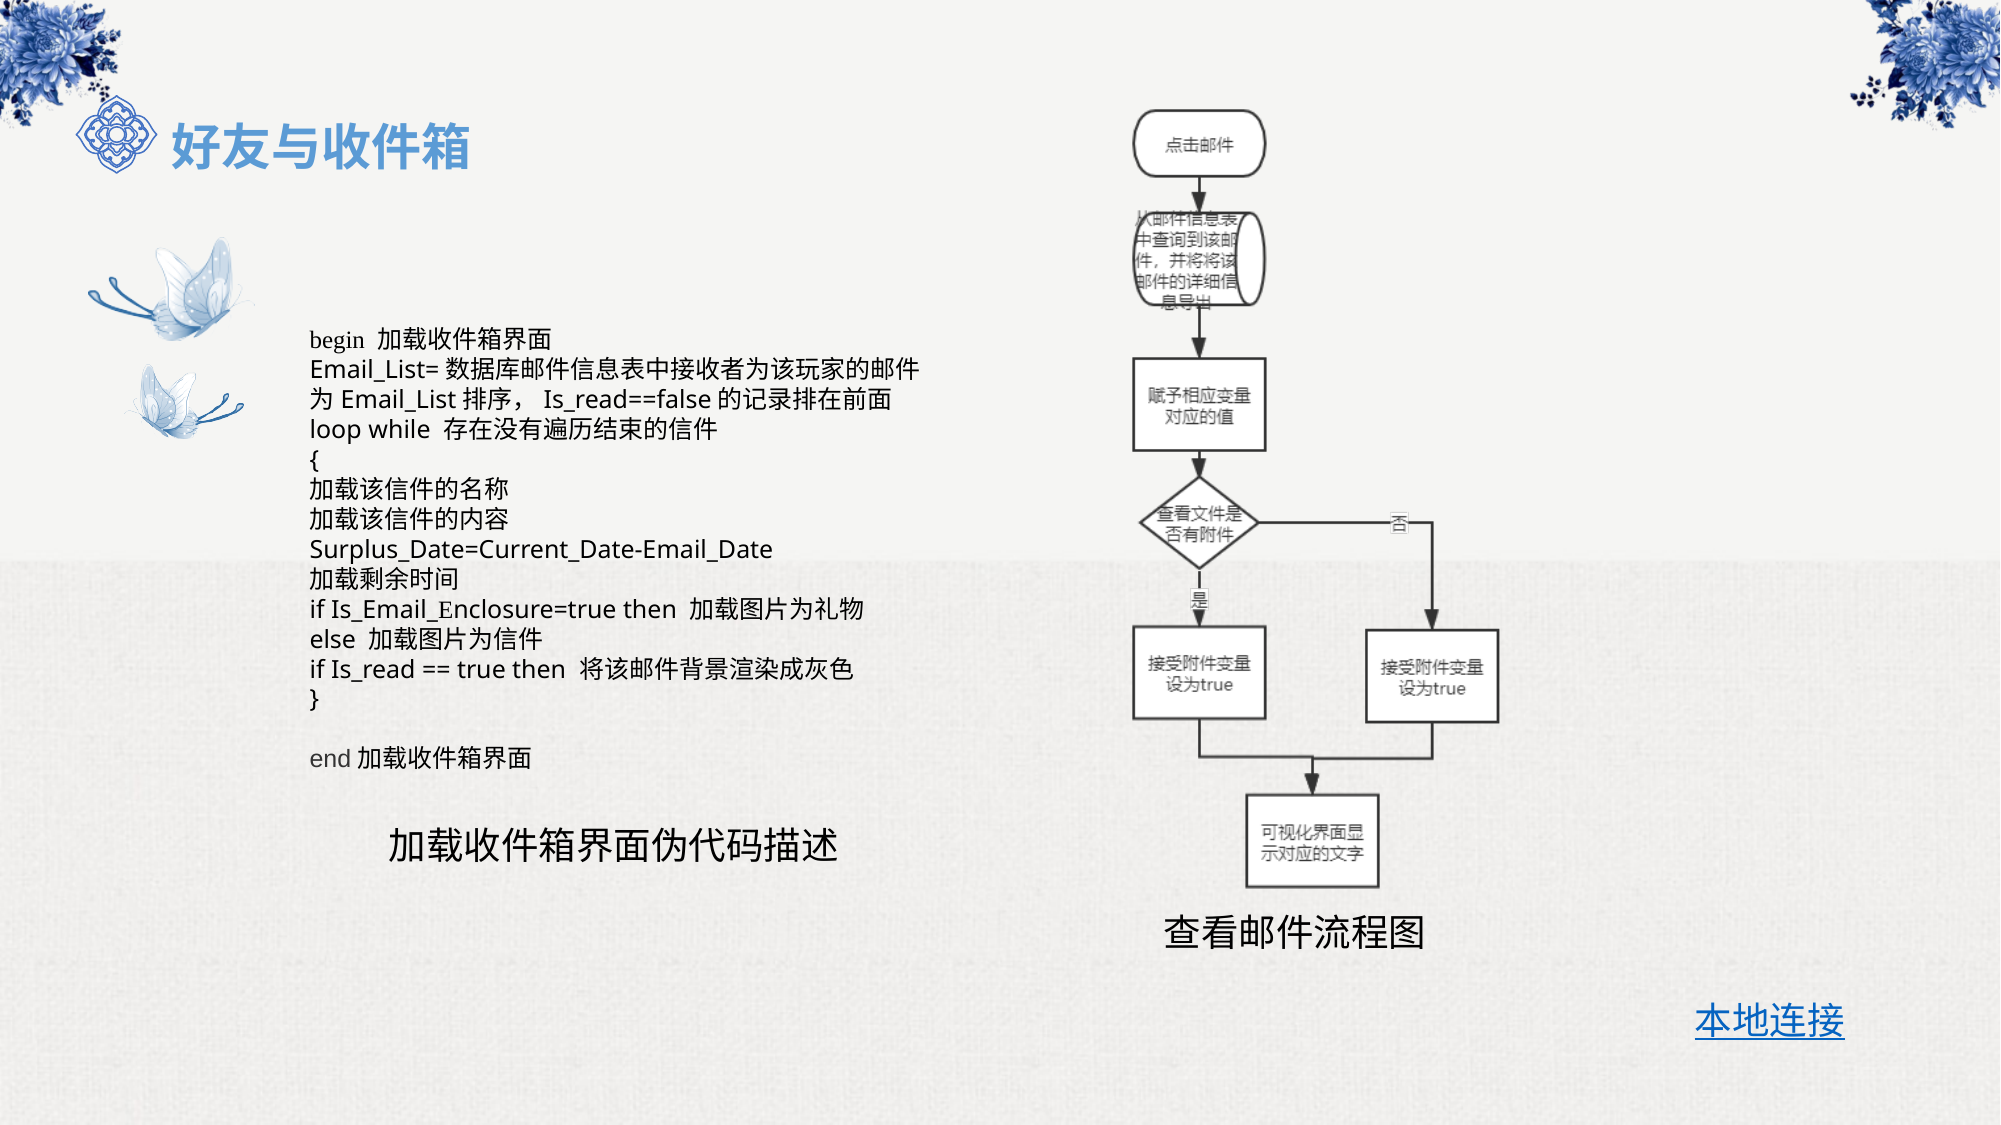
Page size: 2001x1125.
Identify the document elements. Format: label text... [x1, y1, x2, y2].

text_box 查看邮件流程图 [1148, 901, 1607, 962]
picture [0, 0, 2001, 1125]
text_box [76, 78, 660, 176]
text_box 加载收件箱界面伪代码描述 [373, 814, 897, 875]
text_box 本地连接 [1679, 989, 1872, 1059]
text_box begin 加载收件箱界面 Email_List=数据库邮件信息表中接收者为该玩家的邮件 为Email_List排序，Is_read==false的记录排在前面 loop while 存在没有遍历结束的信件 { 加载该信件的名称 加载该信件的内容 Surplus_Date=Current_Date-Email_Date 加载剩余时间 if Is_Email_Enclosure=true then 加载图片为礼物 else 加载图片为信件 if Is_read == true then 将该邮件背景渲染成灰色 } end加载收件箱界面 [294, 316, 1101, 781]
